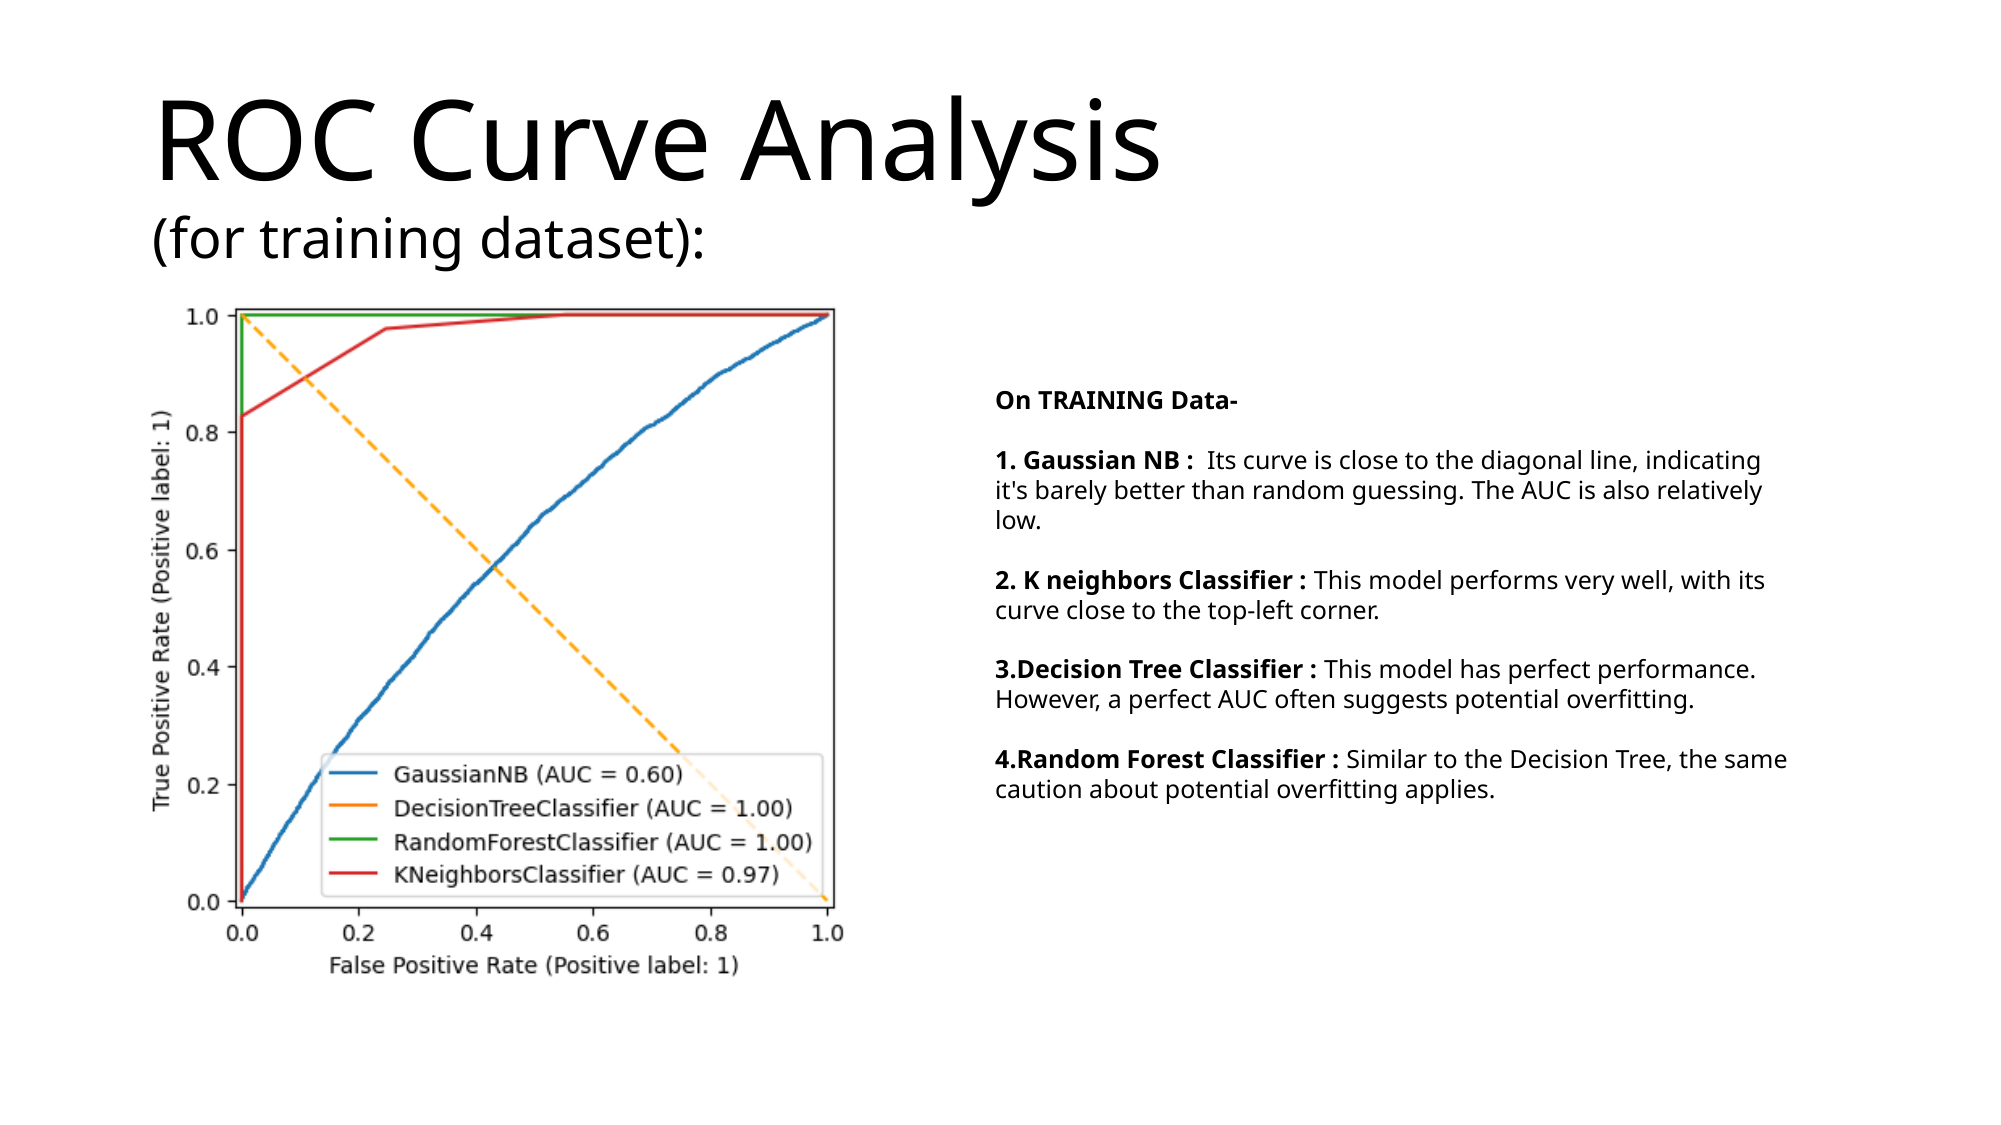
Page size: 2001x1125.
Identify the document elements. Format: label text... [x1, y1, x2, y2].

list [137, 291, 860, 993]
text_box On TRAINING Data- Gaussian NB : Its curve is close to the diagonal line, indicating it's barely better than random guessing. The AUC is also relatively low. K neighbors Classifier : This model performs very well, with its curve close to the top-left corner. Decision Tree Classifier : This model has perfect performance. However, a perfect AUC often suggests potential overfitting. Random Forest Classifier : Similar to the Decision Tree, the same caution about potential overfitting applies. [980, 377, 1806, 842]
title ROC Curve Analysis (for training dataset): [137, 59, 1863, 278]
